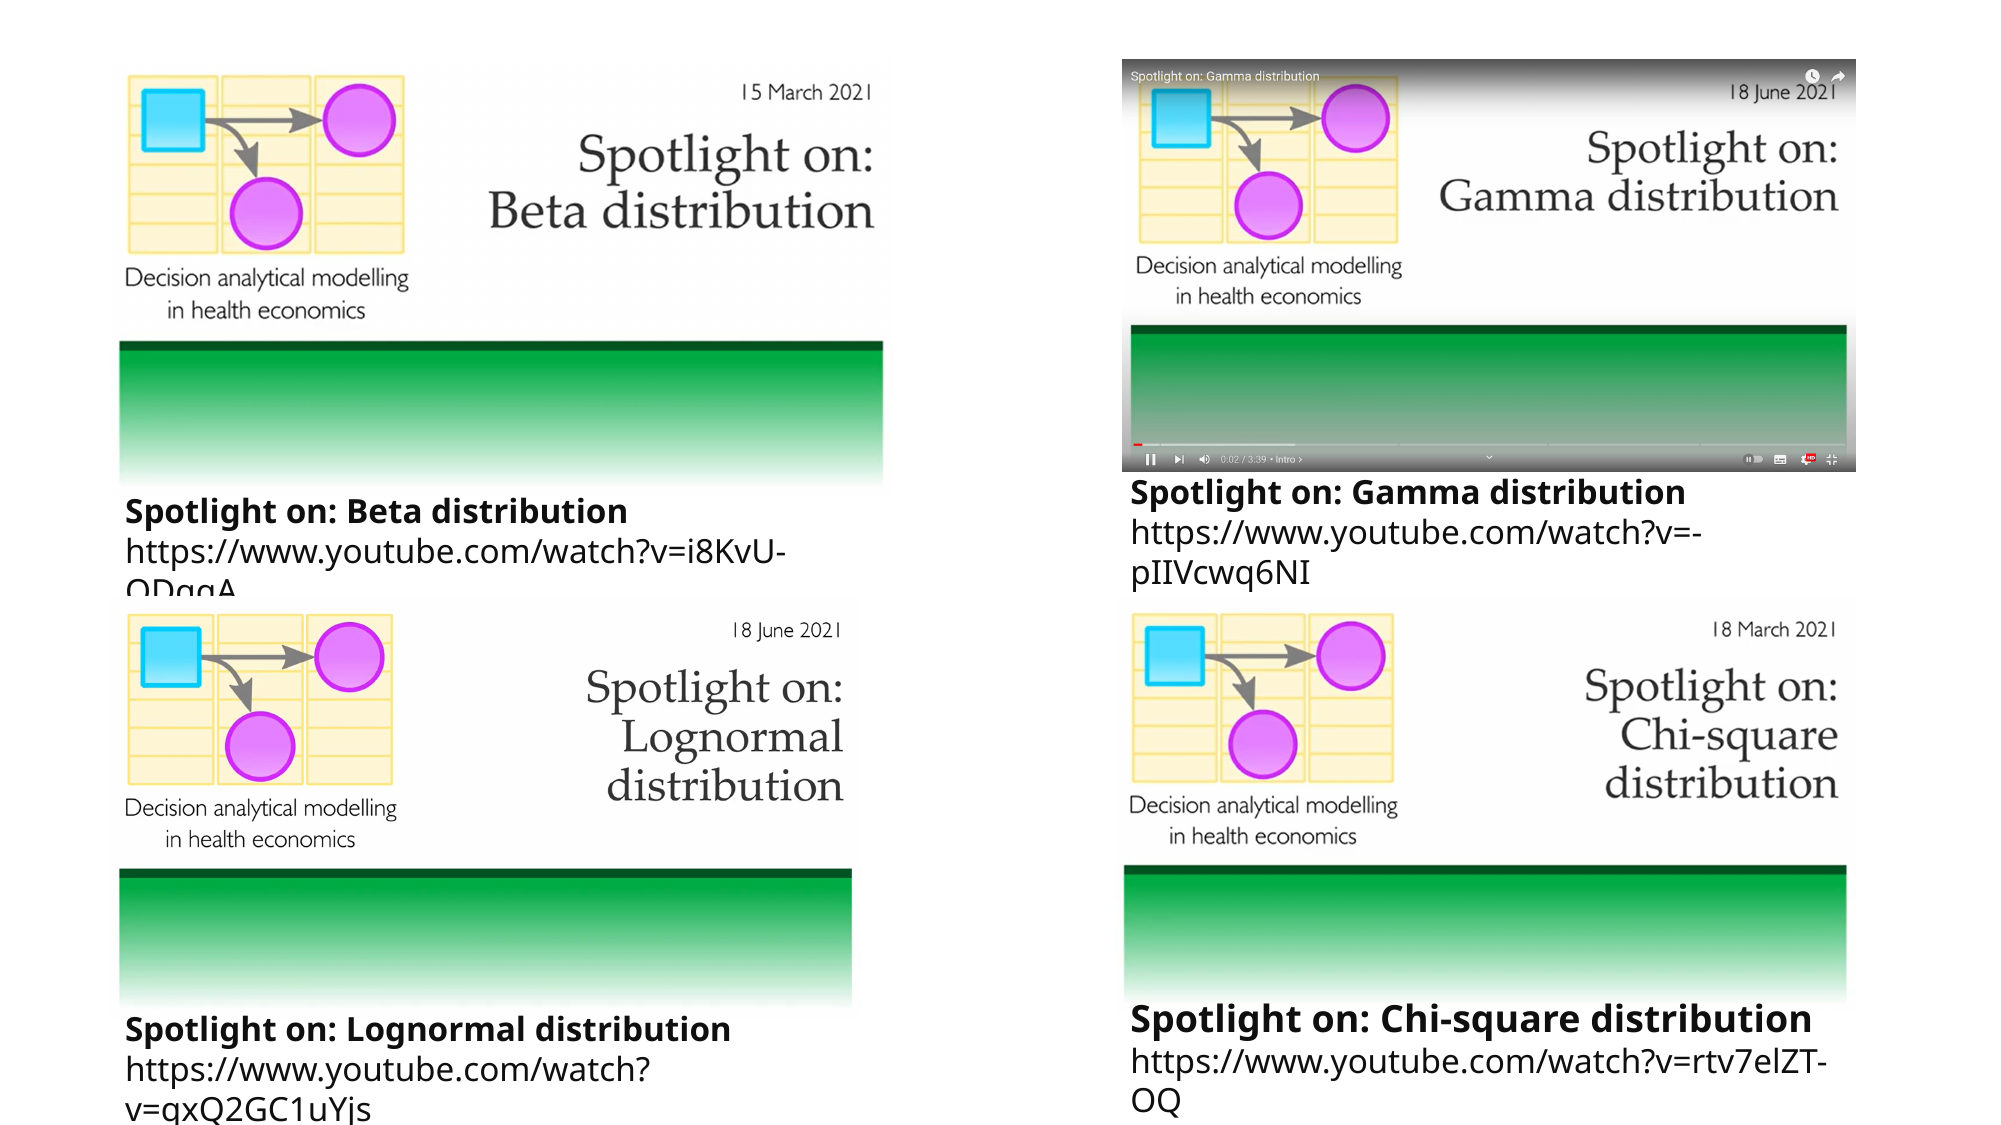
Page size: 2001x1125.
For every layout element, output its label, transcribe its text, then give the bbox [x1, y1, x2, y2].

text_box Spotlight on: Lognormal distribution https://www.youtube.com/watch?v=qxQ2GC1uYjs [110, 1001, 885, 1125]
picture [110, 596, 861, 1019]
picture [1122, 59, 1856, 473]
text_box Spotlight on: Gamma distribution https://www.youtube.com/watch?v=-pIIVcwq6NI [1115, 463, 1856, 596]
picture [1115, 596, 1856, 1014]
text_box Spotlight on: Beta distribution https://www.youtube.com/watch?v=i8KvU-ODqgA [110, 498, 893, 618]
picture [110, 57, 893, 498]
text_box Spotlight on: Chi-square distribution https://www.youtube.com/watch?v=rtv7elZT-OQ [1115, 1014, 1856, 1125]
